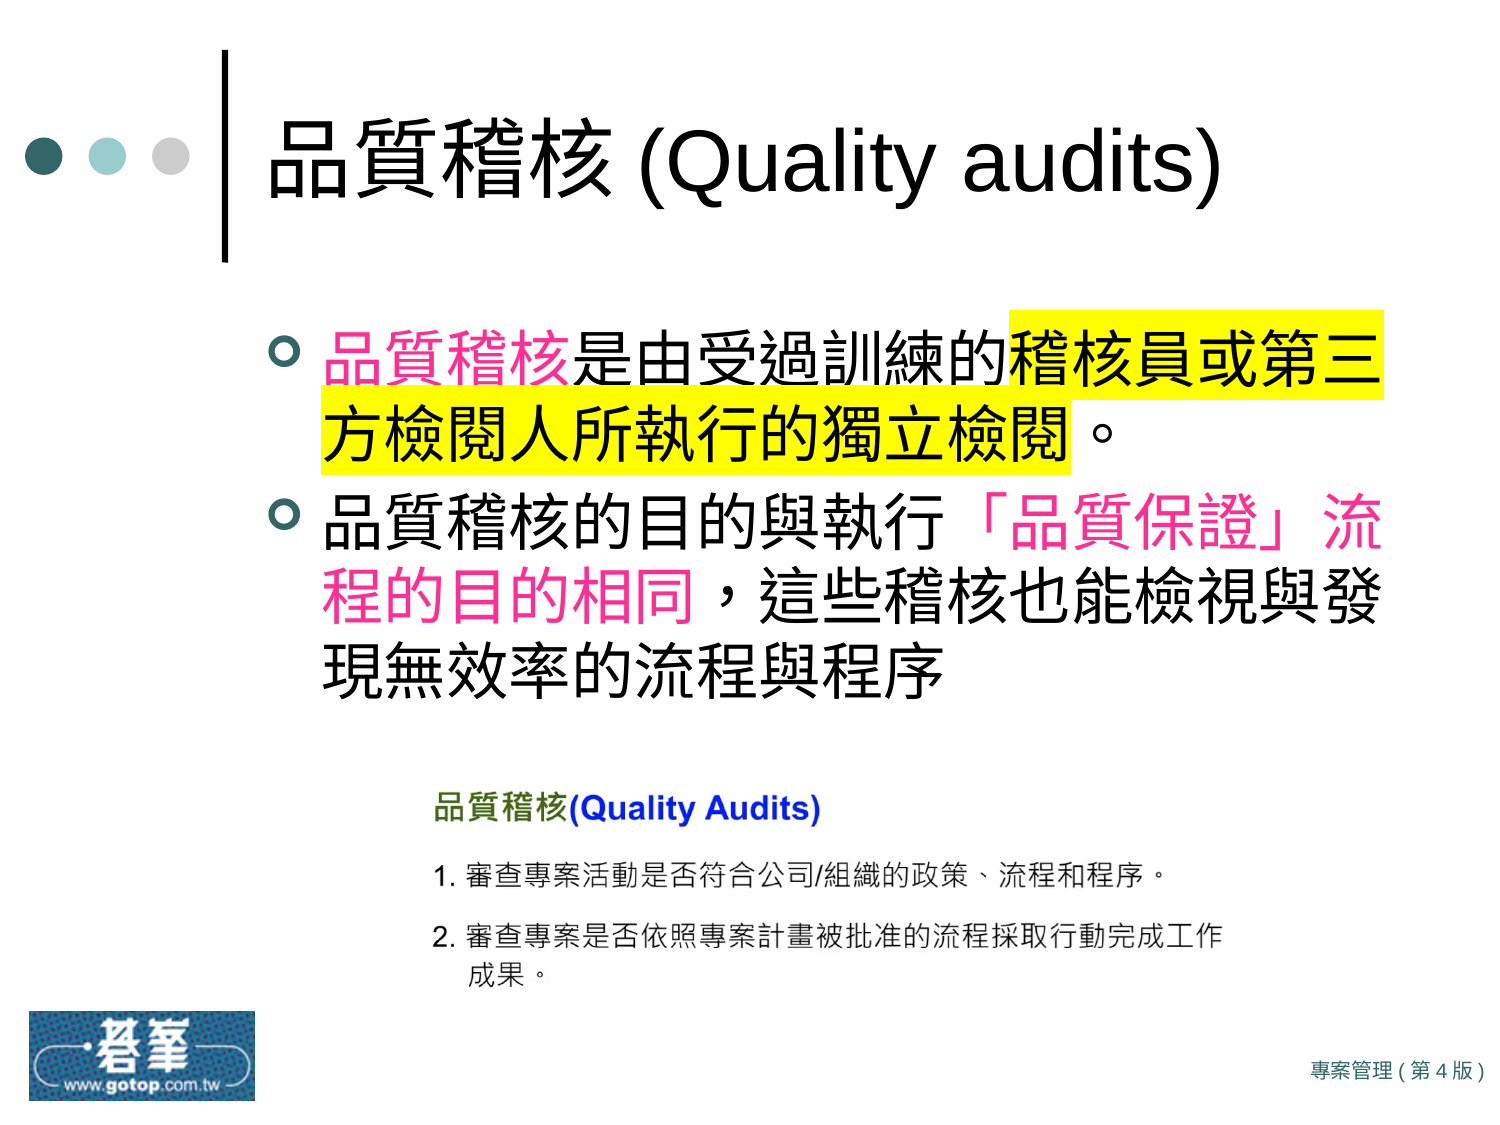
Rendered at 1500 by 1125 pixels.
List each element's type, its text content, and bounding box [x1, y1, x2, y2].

picture [403, 758, 1247, 1050]
slide_number 專案管理(第4版) [1187, 1050, 1500, 1125]
picture [29, 1011, 255, 1101]
list 品質稽核是由受過訓練的稽核員或第三方檢閱人所執行的獨立檢閱。 品質稽核的目的與執行「品質保證」流程的目的相同，這些稽核也能檢視與發現無效率的流程與程序 [249, 312, 1400, 988]
title 品質稽核(Quality audits) [249, 31, 1400, 282]
